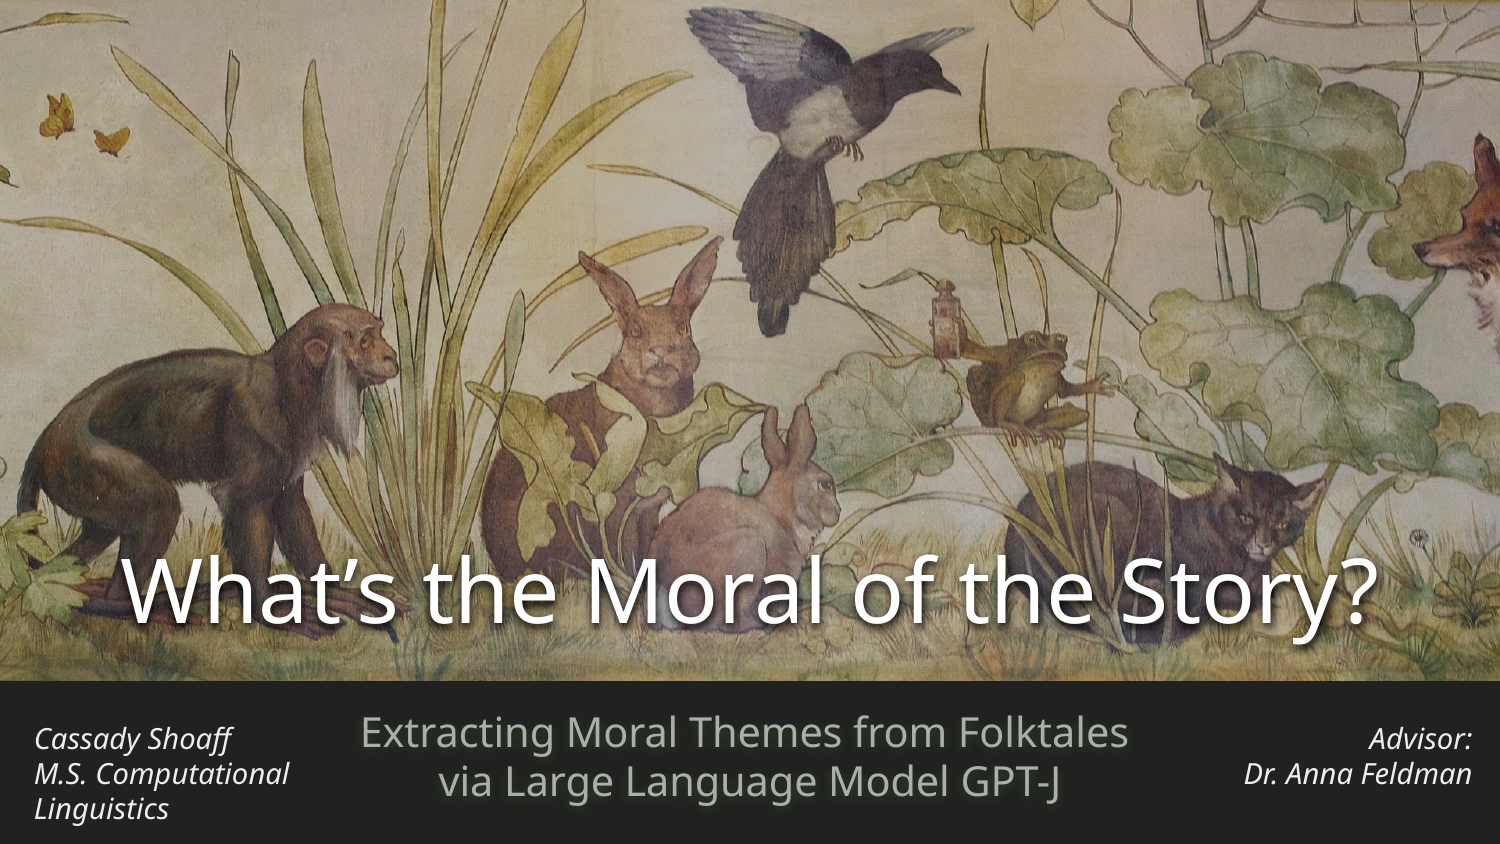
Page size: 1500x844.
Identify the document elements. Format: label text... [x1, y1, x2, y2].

text_box Cassady Shoaff M.S. Computational Linguistics [18, 705, 440, 841]
subtitle Extracting Moral Themes from Folktales via Large Language Model GPT-J [51, 690, 1449, 821]
picture [0, 0, 1500, 681]
text_box Advisor: Dr. Anna Feldman [1158, 705, 1488, 806]
